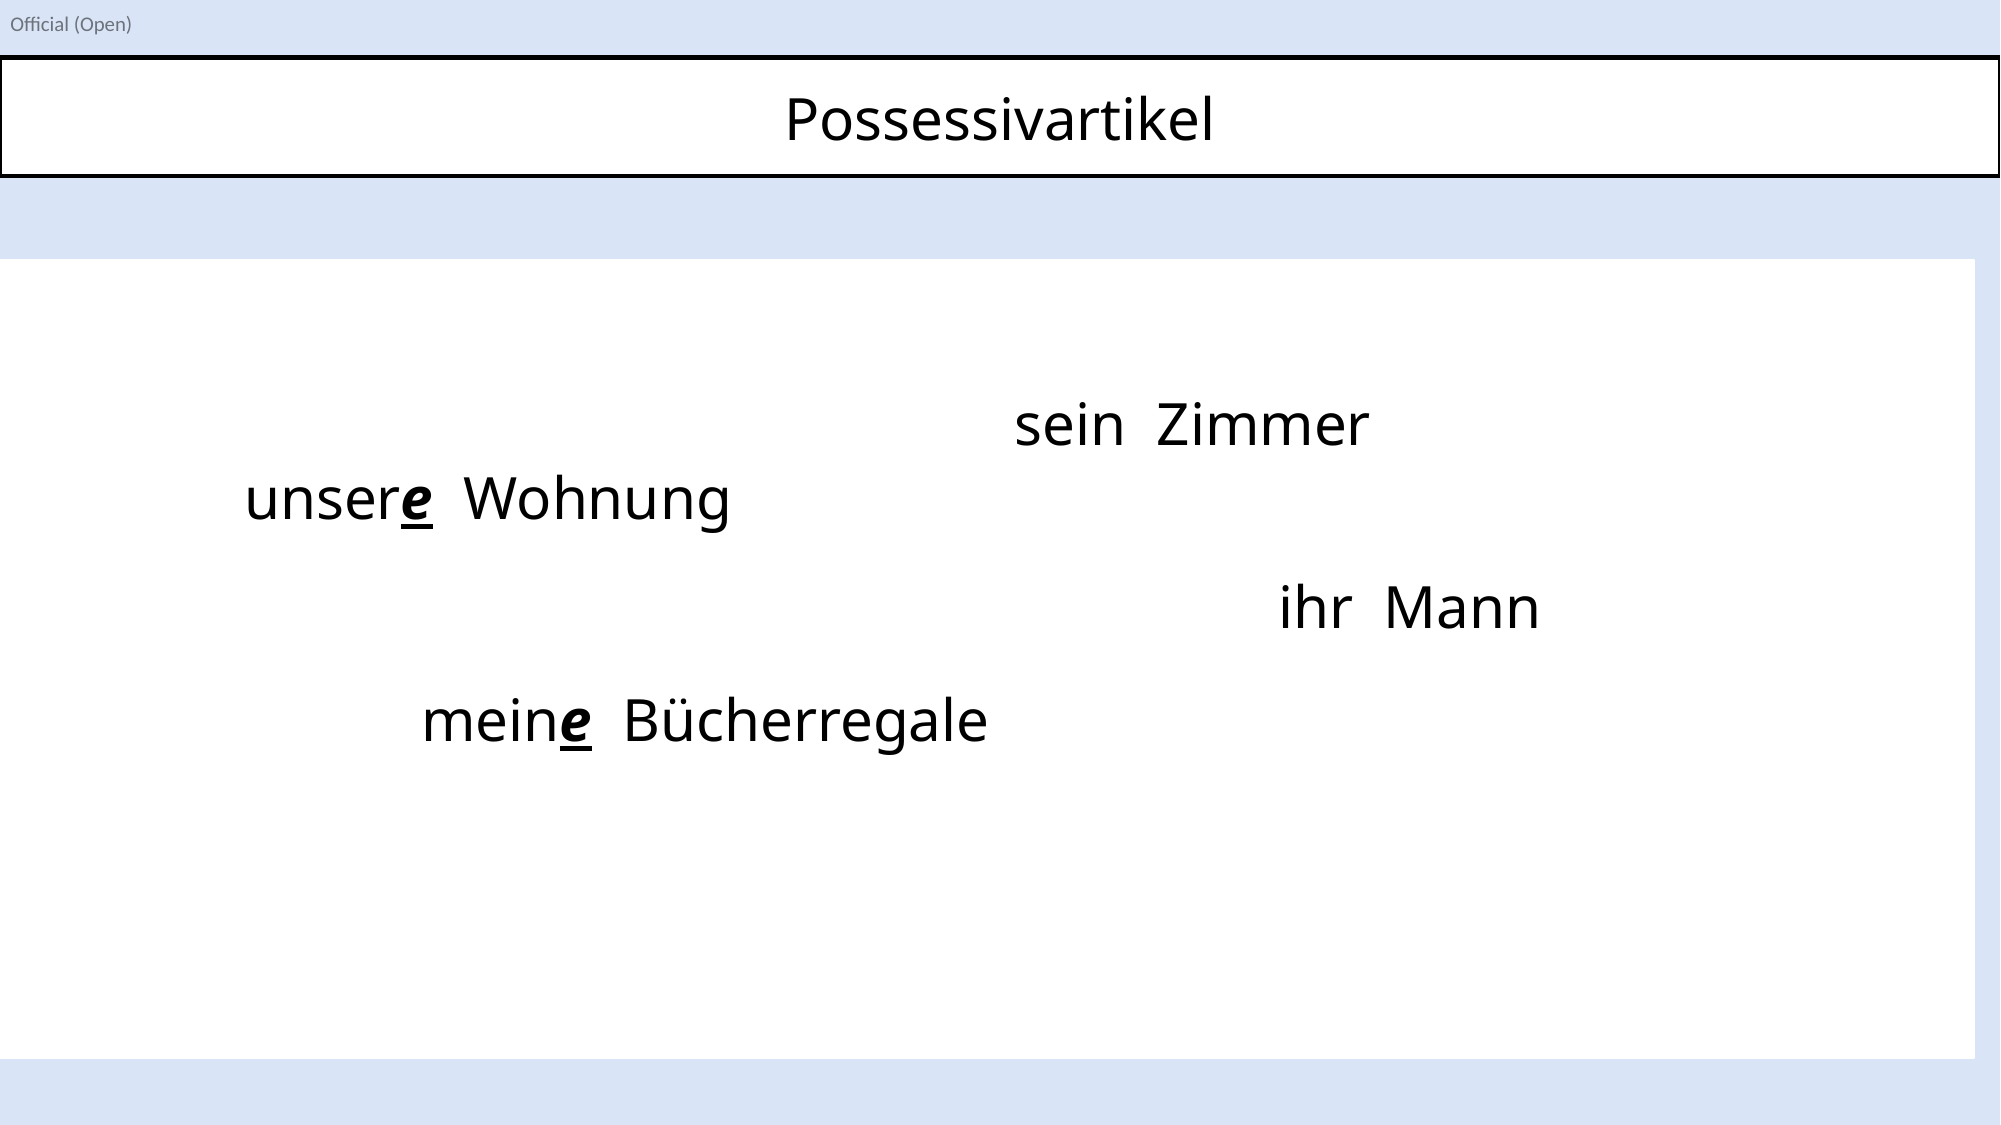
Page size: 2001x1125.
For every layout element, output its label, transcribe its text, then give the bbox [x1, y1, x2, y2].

text_box unsere Wohnung [229, 454, 940, 539]
text_box ß [0, 259, 1975, 1059]
text_box Possessivartikel [0, 57, 2000, 177]
text_box sein Zimmer [999, 380, 1711, 465]
text_box ihr Mann [1263, 562, 1974, 648]
text_box meine Bücherregale [406, 676, 1117, 761]
